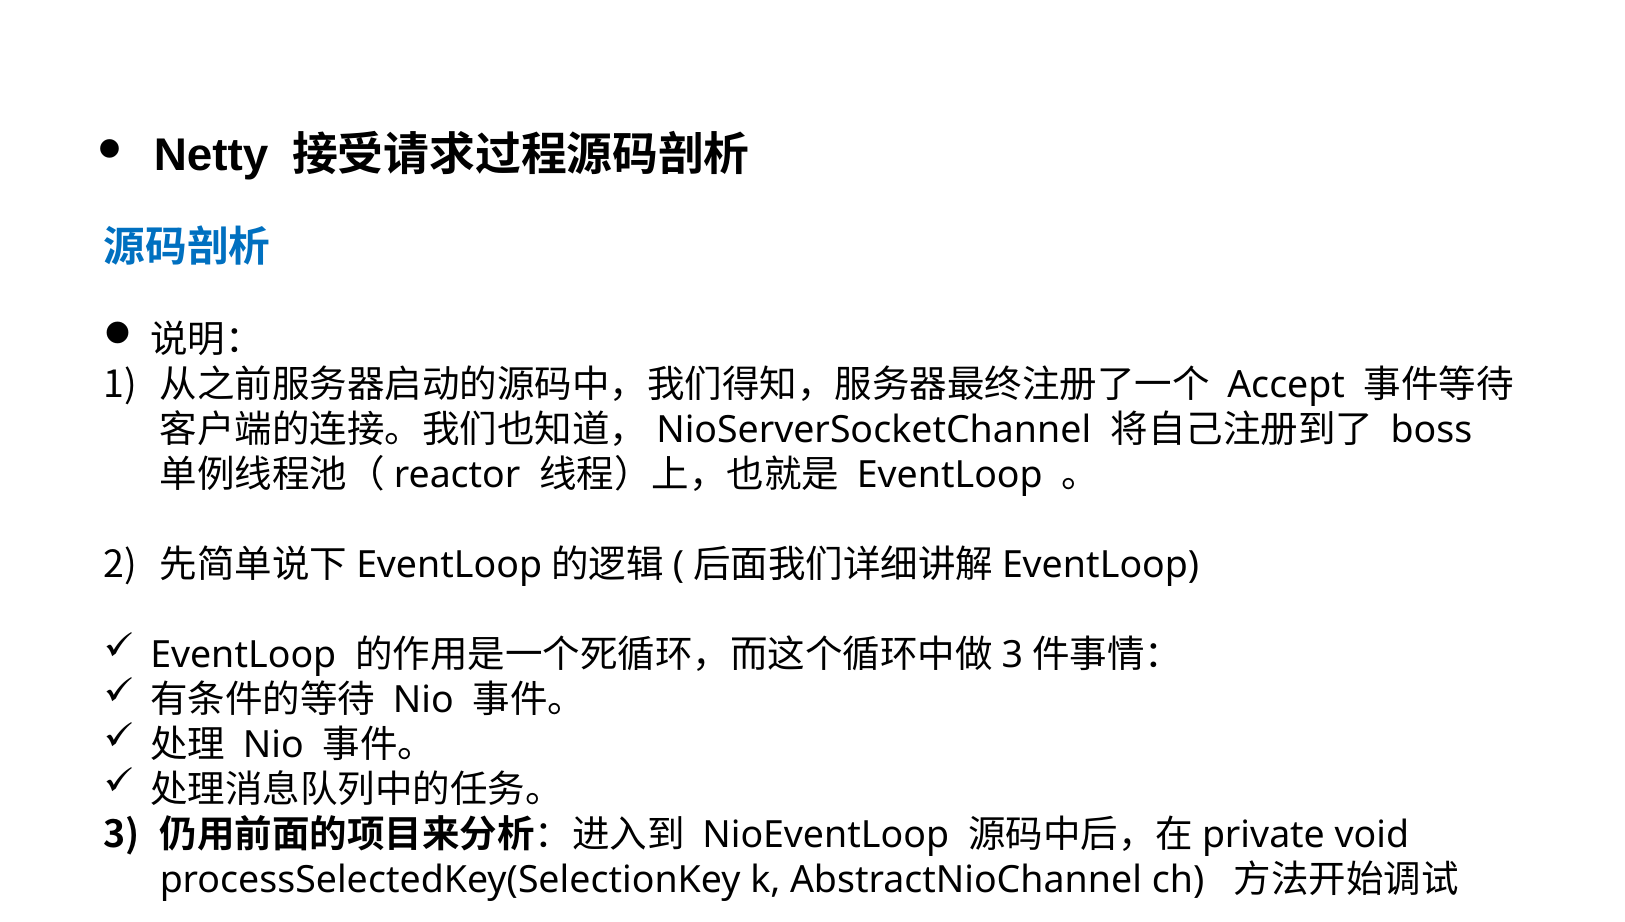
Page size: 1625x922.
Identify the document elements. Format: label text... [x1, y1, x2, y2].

text_box 源码剖析 说明： 从之前服务器启动的源码中，我们得知，服务器最终注册了一个 Accept 事件等待客户端的连接。我们也知道，NioServerSocketChannel 将自己注册到了 boss 单例线程池（reactor 线程）上，也就是 EventLoop 。 先简单说下EventLoop的逻辑(后面我们详细讲解EventLoop) EventLoop 的作用是一个死循环，而这个循环中做3件事情： 有条件的等待 Nio 事件。 处理 Nio 事件。 处理消息队列中的任务。 仍用前面的项目来分析：进入到 NioEventLoop 源码中后，在private void processSelectedKey(SelectionKey k, AbstractNioChannel ch) 方法开始调试 [88, 212, 1533, 922]
text_box Netty 接受请求过程源码剖析 [82, 123, 1375, 188]
